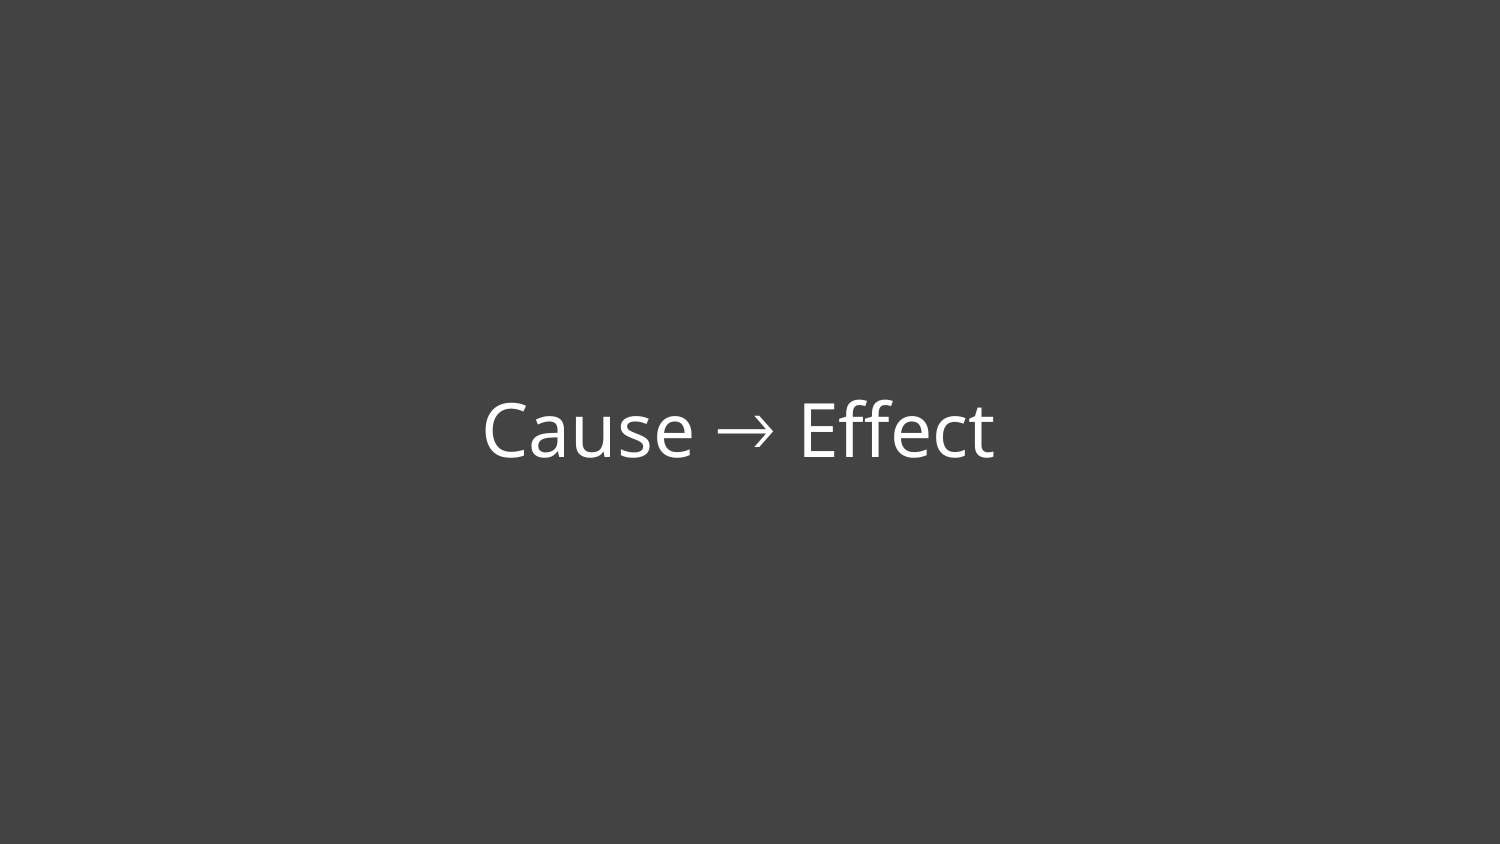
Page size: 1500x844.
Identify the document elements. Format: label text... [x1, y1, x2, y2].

title Cause 🡒 Effect [39, 251, 1438, 515]
